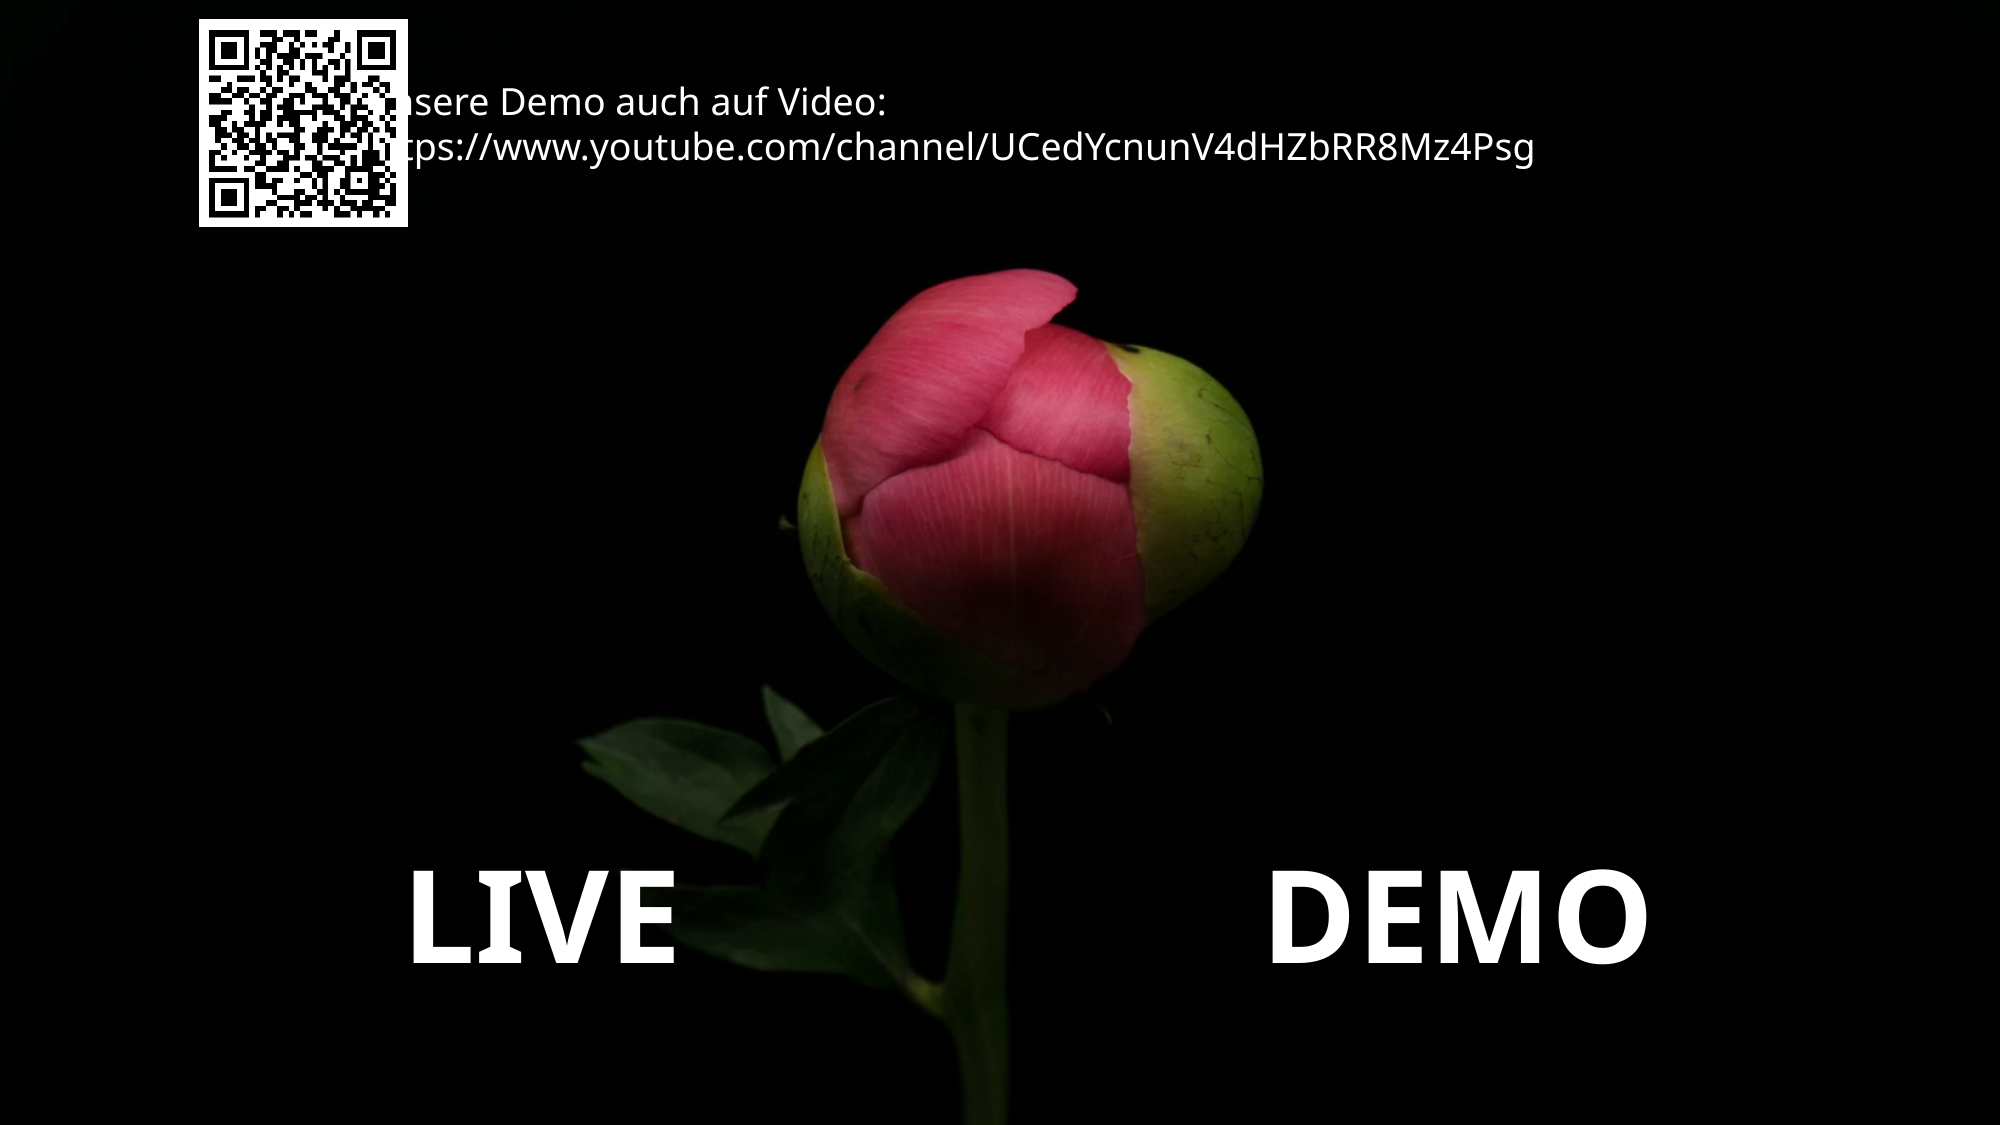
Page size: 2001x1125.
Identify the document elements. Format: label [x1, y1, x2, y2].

text_box [0, 0, 2000, 1125]
picture [198, 19, 408, 228]
